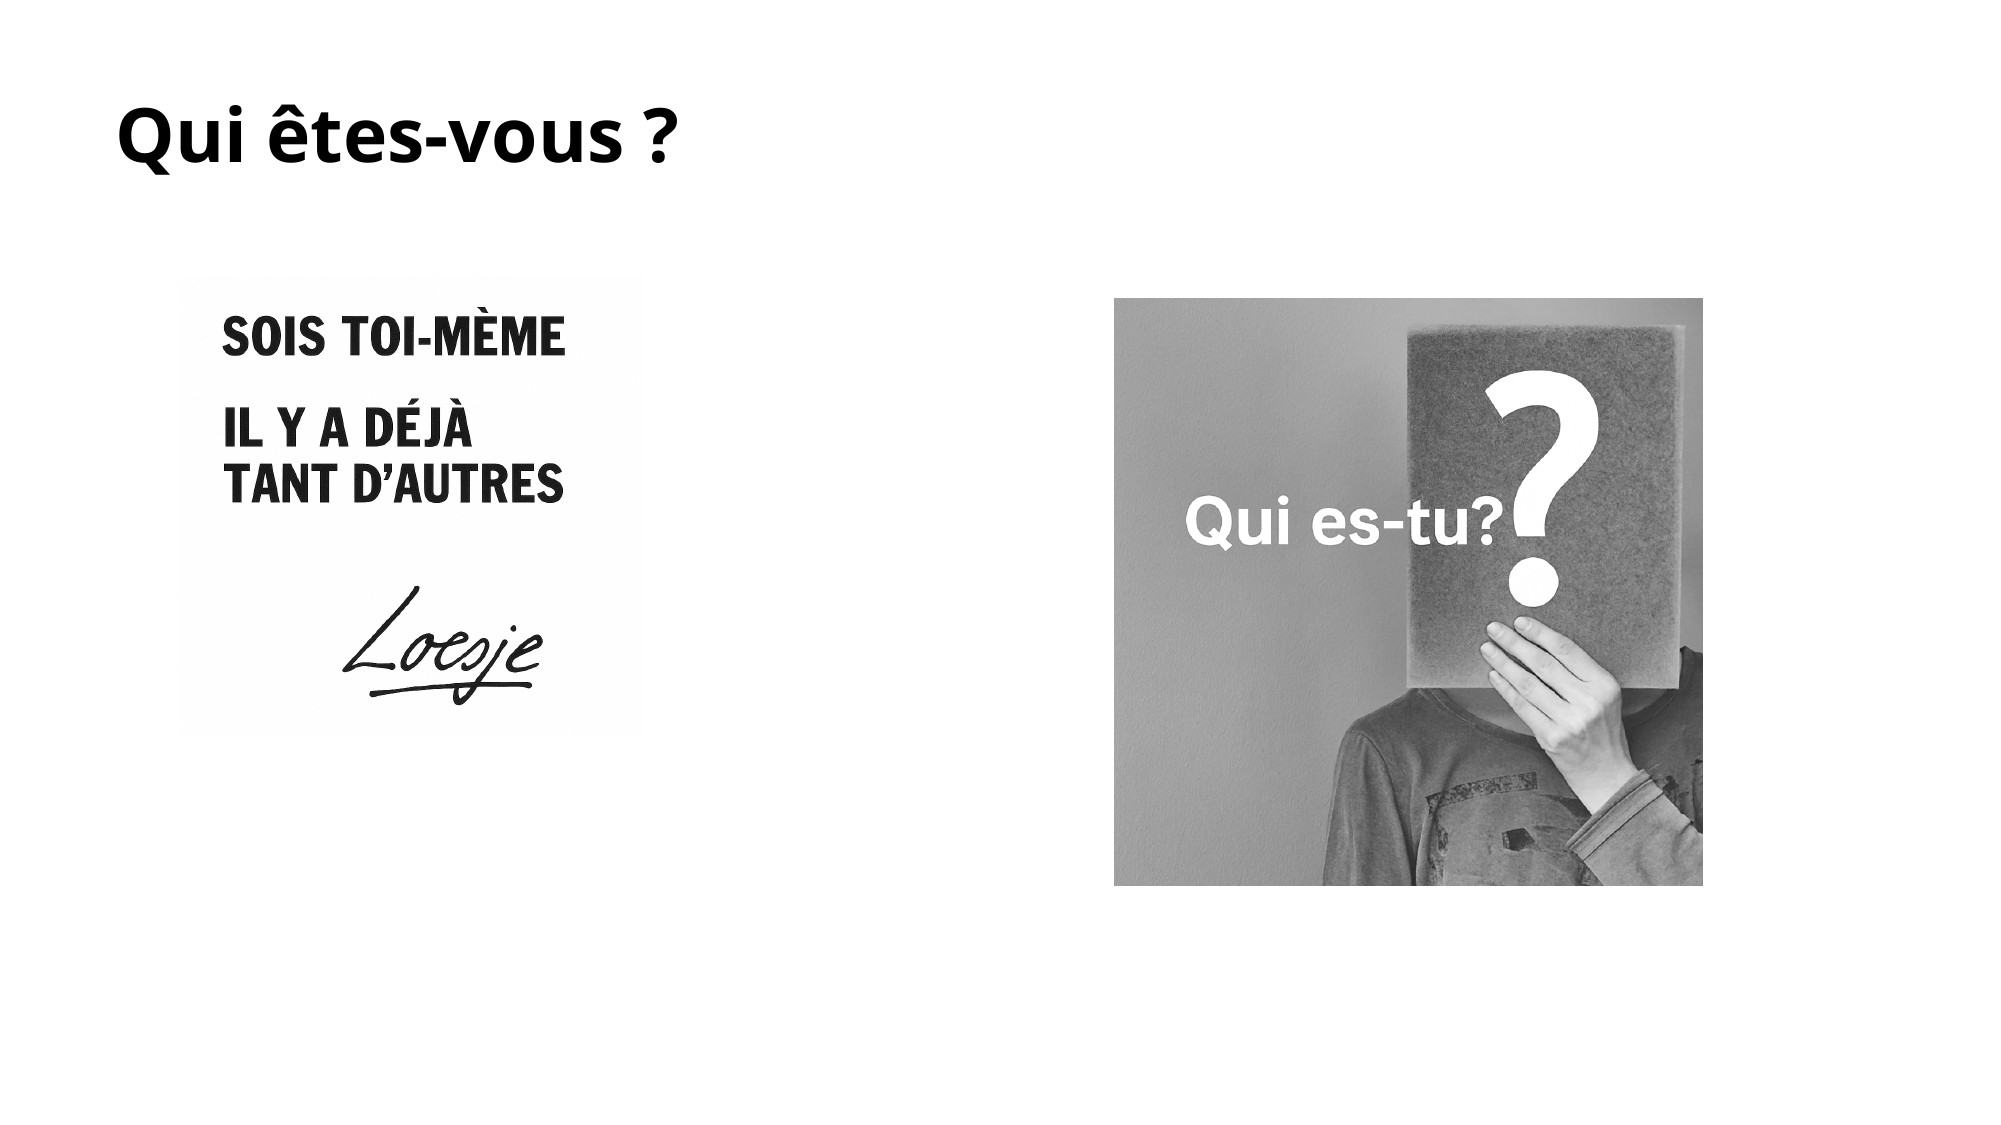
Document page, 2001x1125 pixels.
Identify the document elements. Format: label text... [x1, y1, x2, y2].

picture [178, 275, 641, 739]
title Qui êtes-vous ? [100, 90, 1849, 276]
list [1114, 298, 1703, 886]
